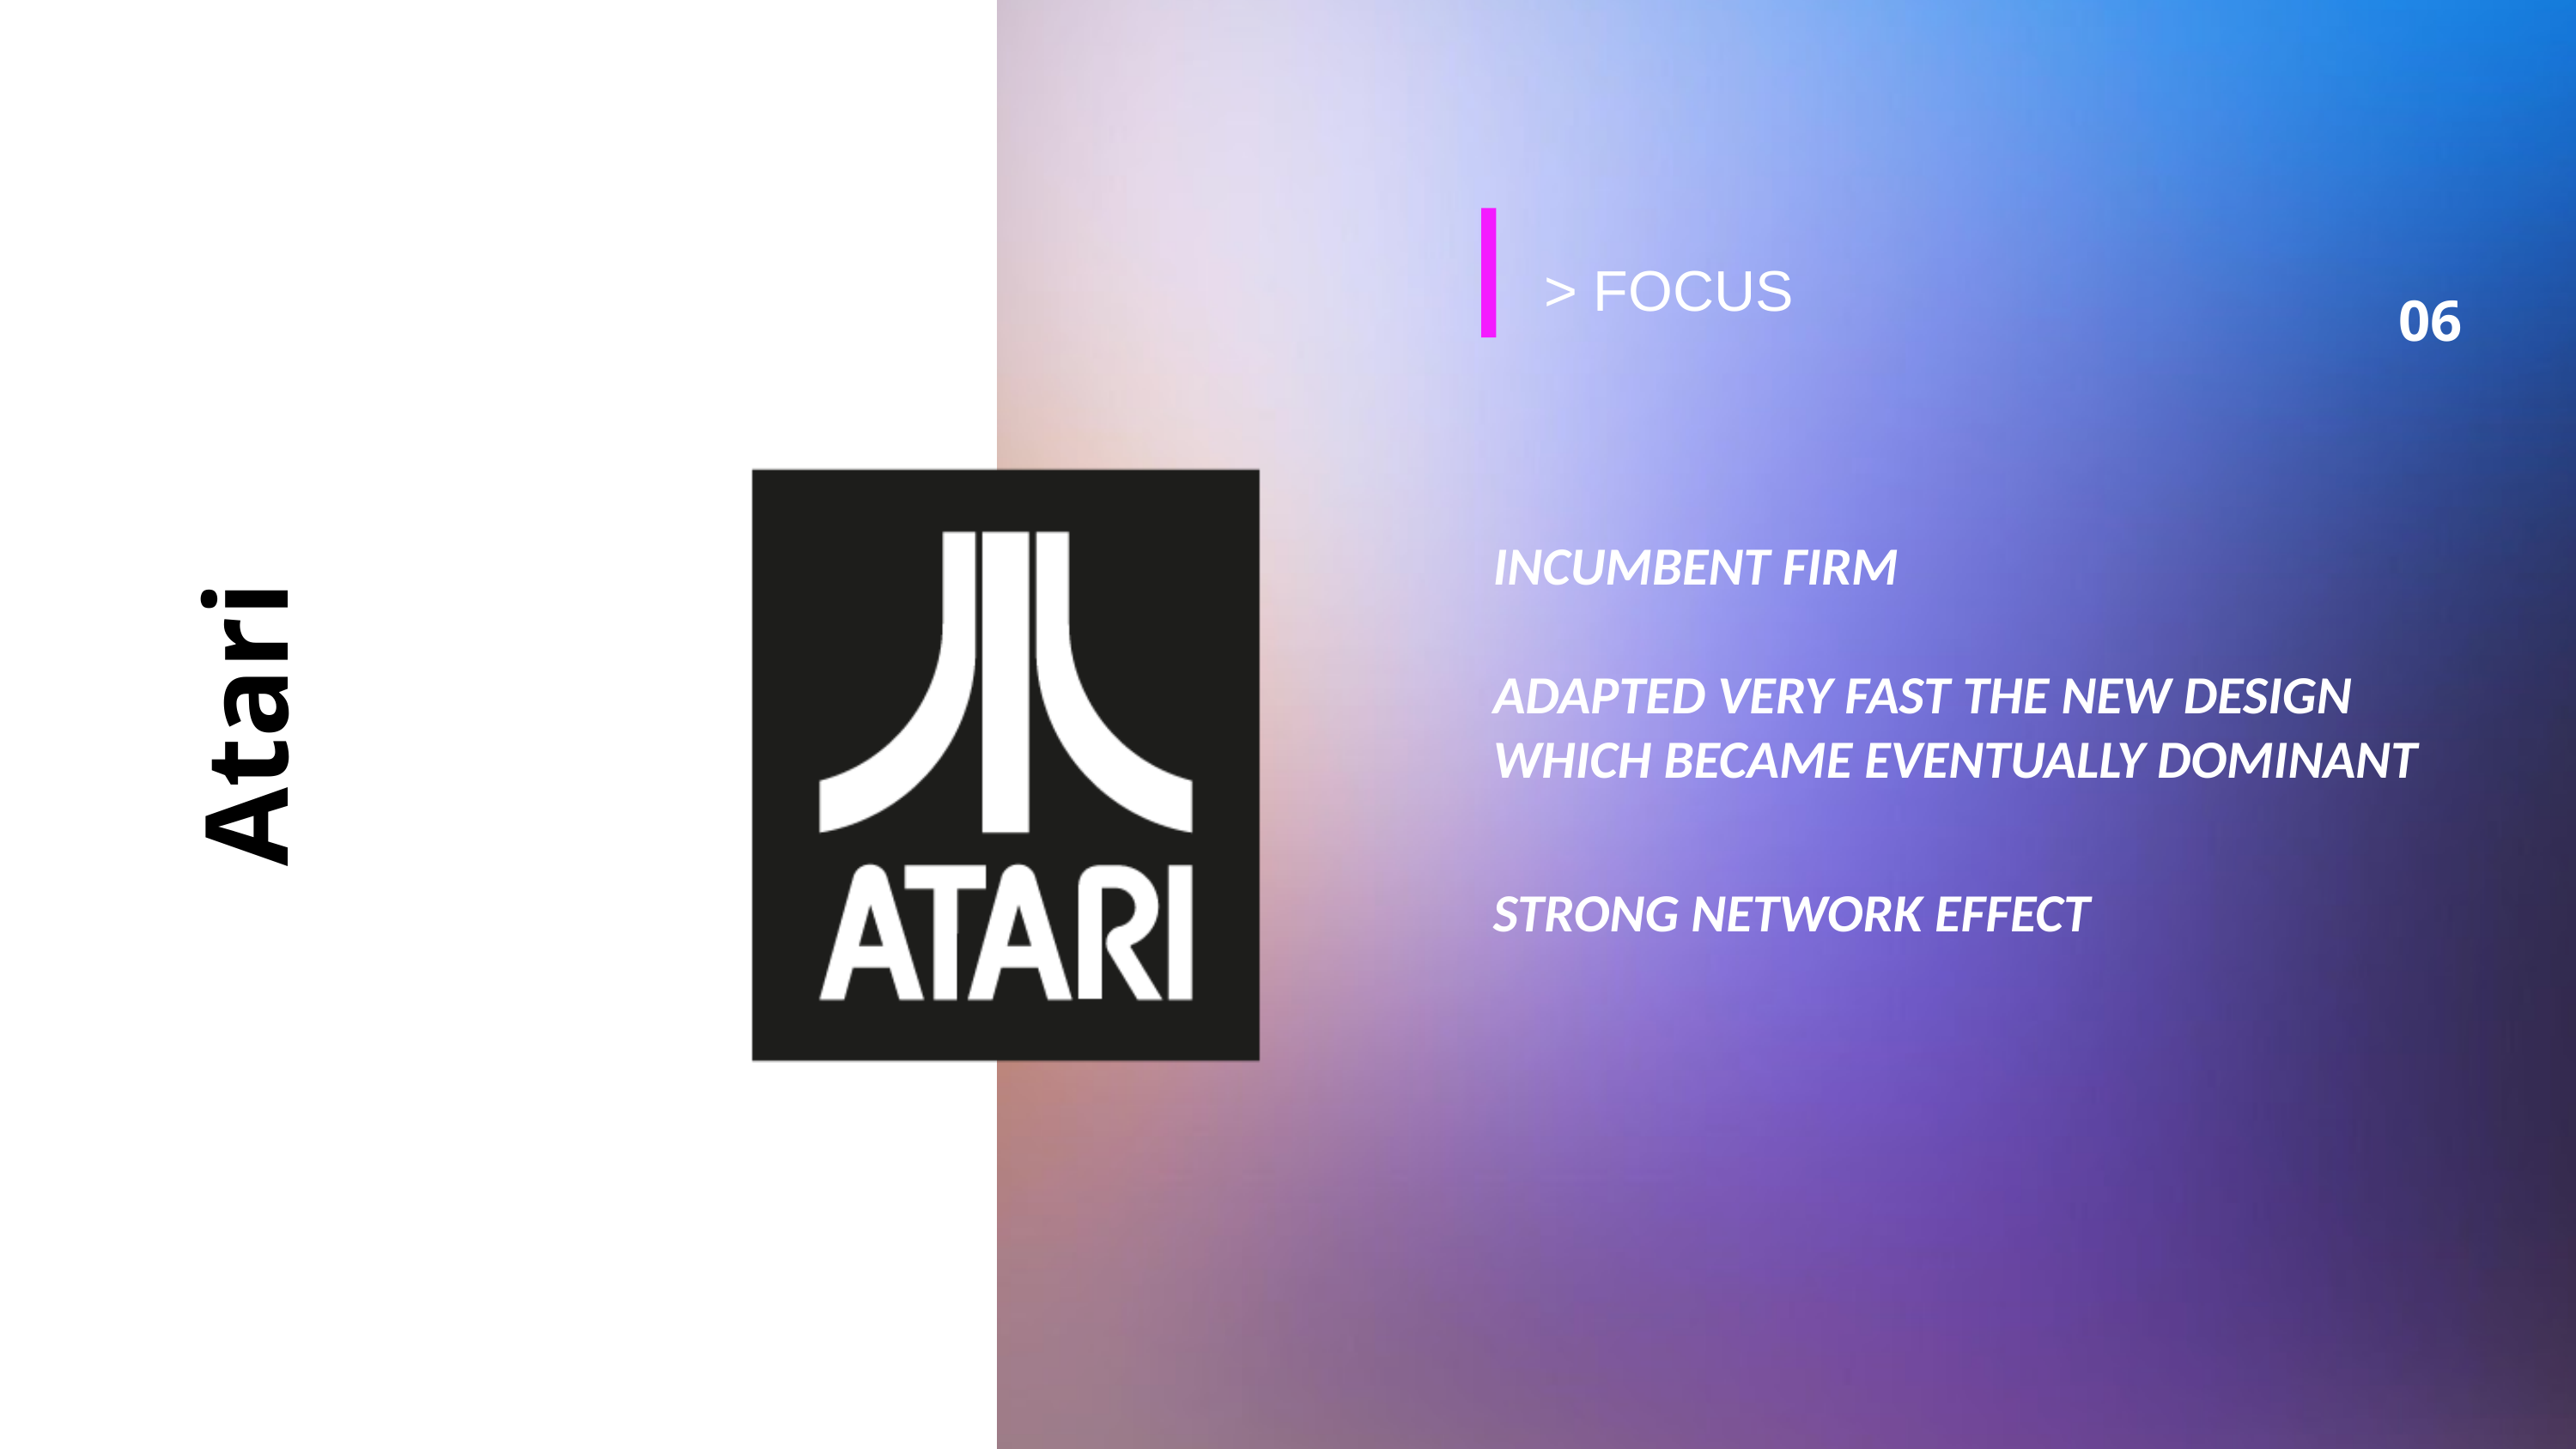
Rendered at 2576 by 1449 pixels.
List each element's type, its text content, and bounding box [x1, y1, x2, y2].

picture [643, 0, 2576, 1449]
text_box Atari [146, 144, 312, 1304]
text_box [1492, 530, 2443, 1000]
